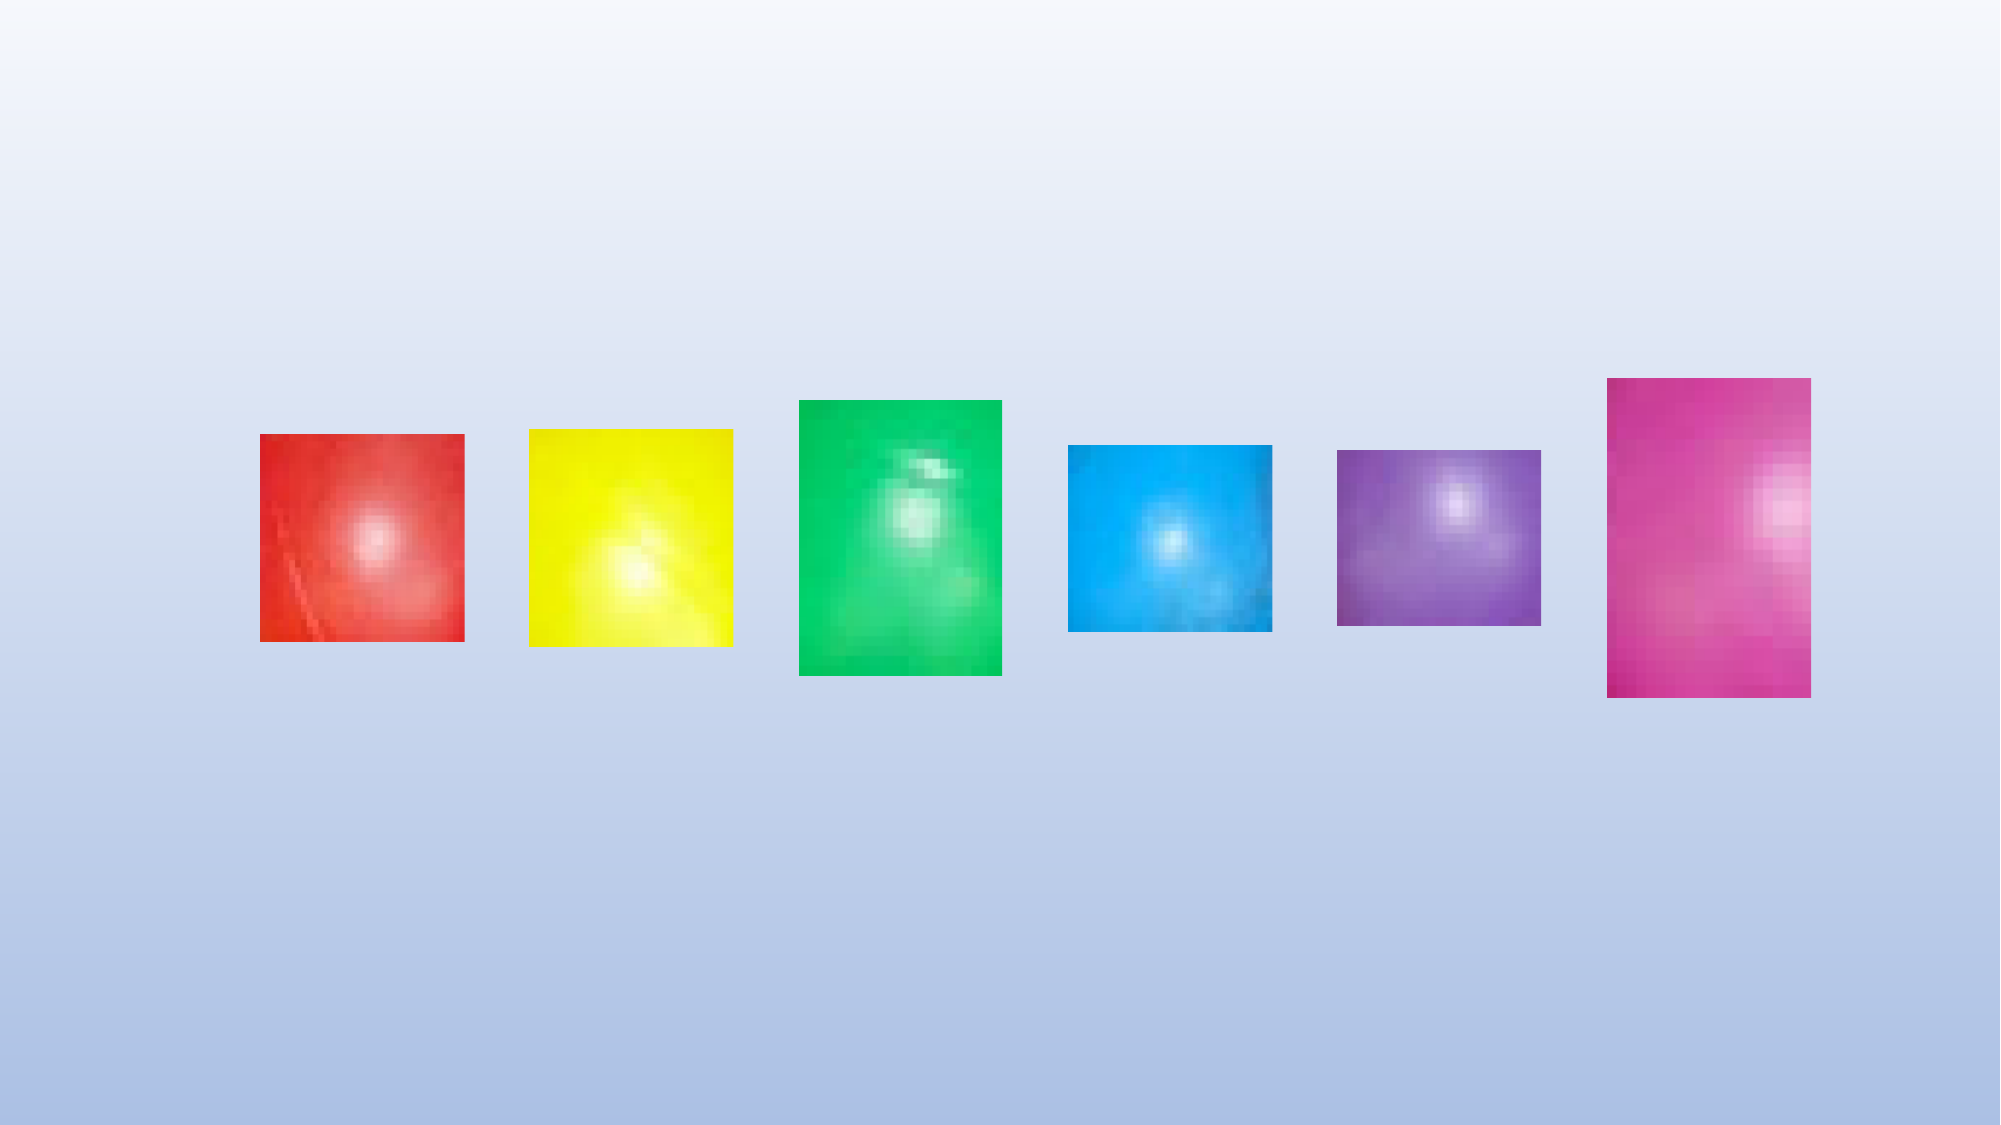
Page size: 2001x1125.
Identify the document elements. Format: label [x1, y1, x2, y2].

picture [0, 241, 2000, 884]
